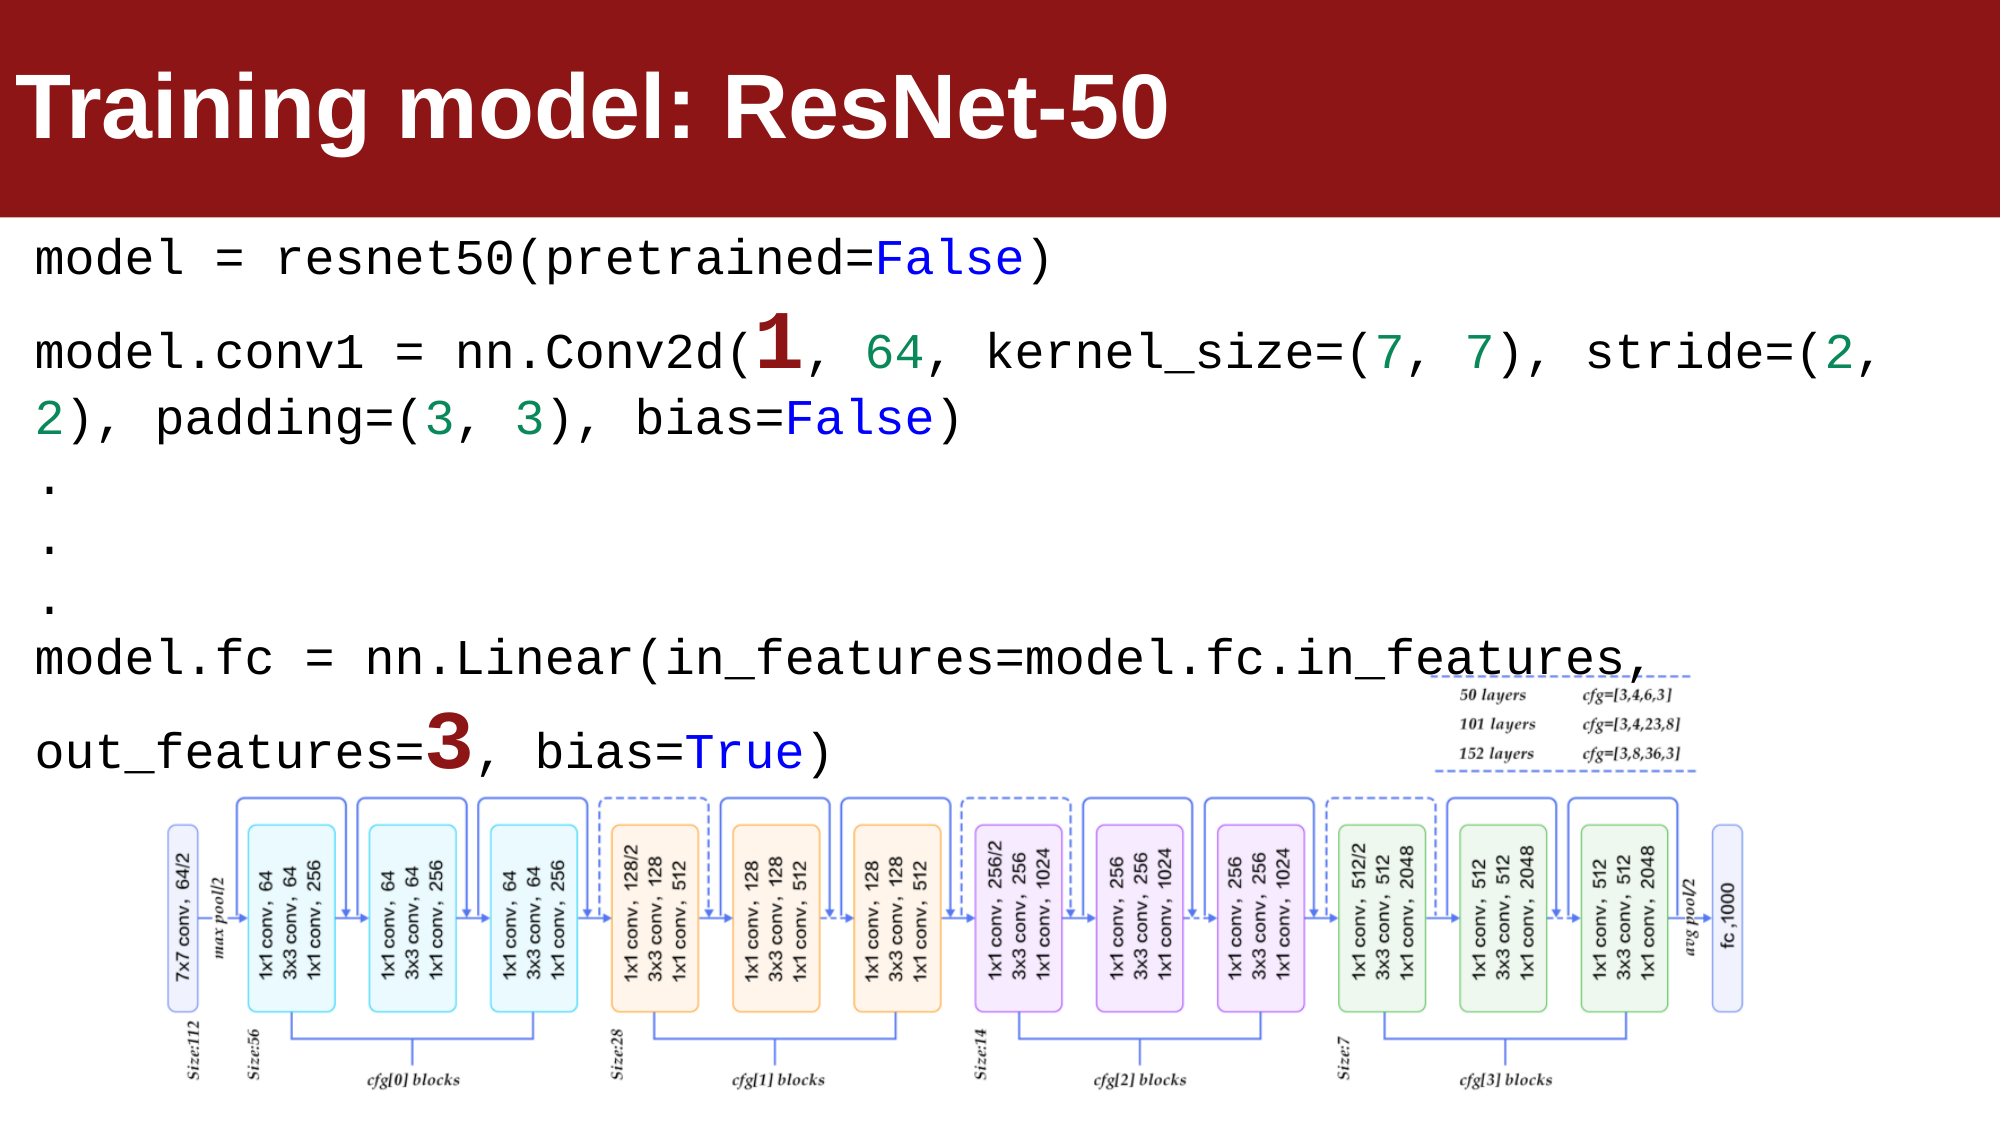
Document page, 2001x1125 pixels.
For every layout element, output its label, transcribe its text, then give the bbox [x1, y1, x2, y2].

picture [163, 655, 1745, 1103]
title Training model: ResNet-50 [0, 0, 2000, 218]
text_box model = resnet50(pretrained=False) model.conv1 = nn.Conv2d(1, 64, kernel_size=(7, 7), stride=(2, 2), padding=(3, 3), bias=False) . . . model.fc = nn.Linear(in_features=model.fc.in_features, out_features=3, bias=True) [19, 217, 1981, 793]
